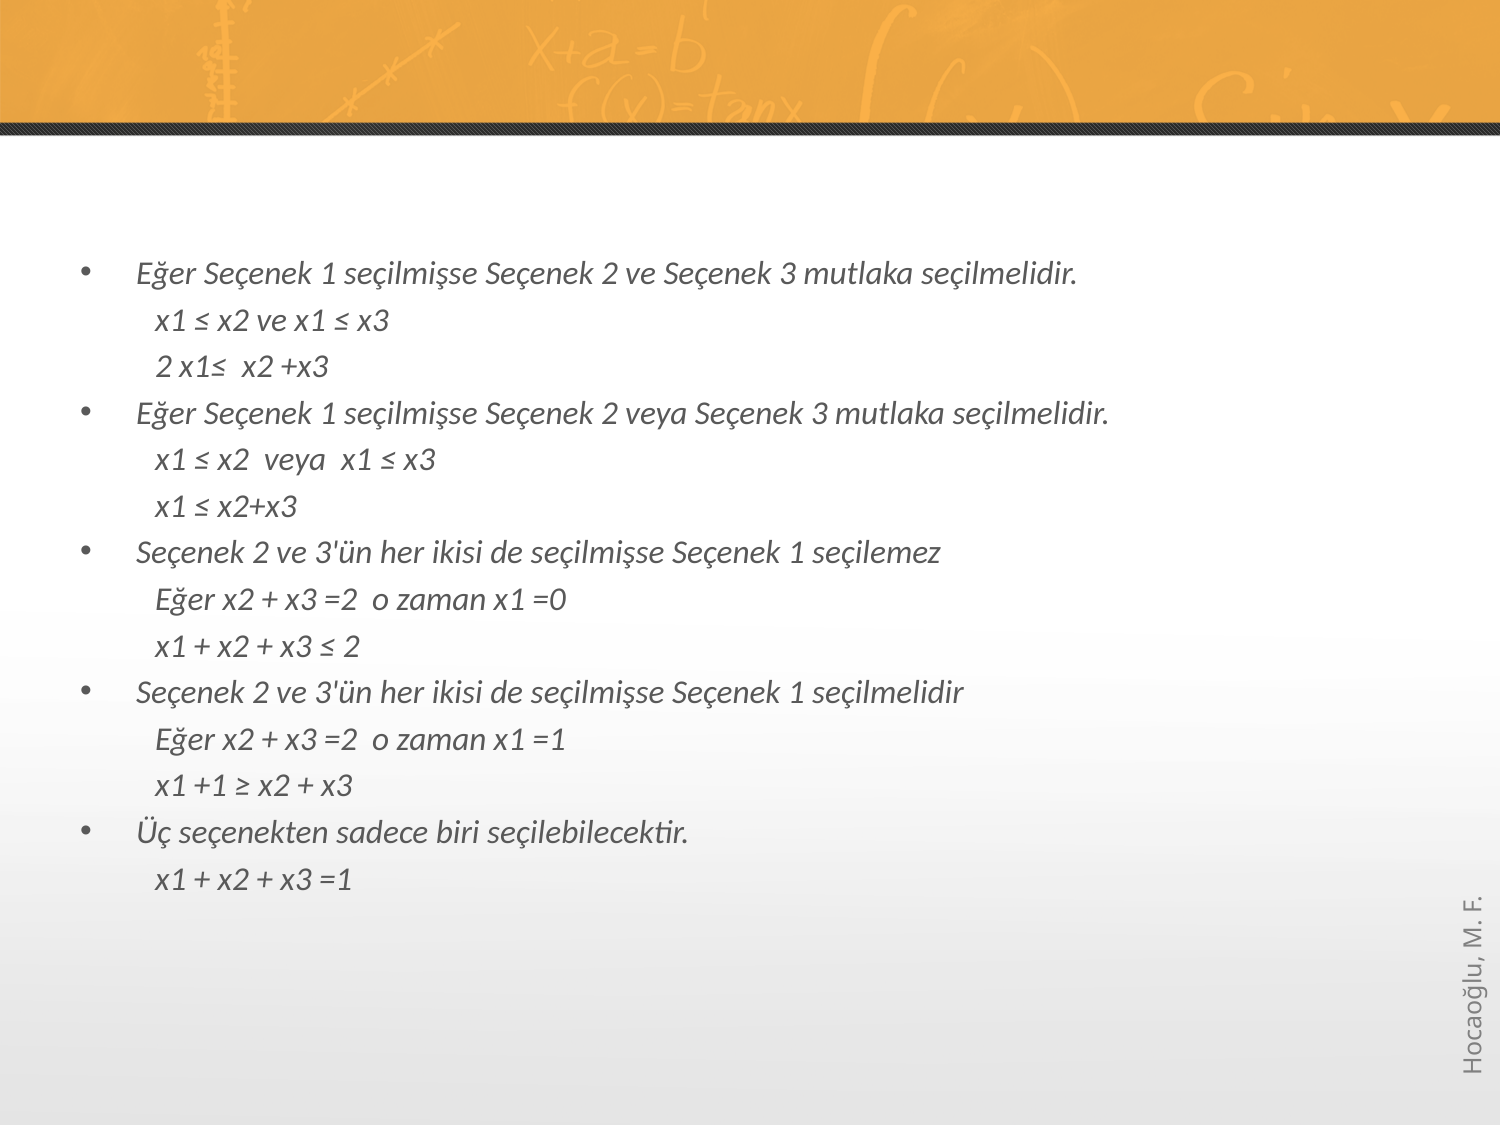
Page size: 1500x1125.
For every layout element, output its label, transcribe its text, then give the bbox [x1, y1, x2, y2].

list Eğer Seçenek 1 seçilmişse Seçenek 2 ve Seçenek 3 mutlaka seçilmelidir. x1 ≤ x2 ve x1 ≤ x3 2 x1≤ x2 +x3 Eğer Seçenek 1 seçilmişse Seçenek 2 veya Seçenek 3 mutlaka seçilmelidir. x1 ≤ x2 veya x1 ≤ x3 x1 ≤ x2+x3 Seçenek 2 ve 3'ün her ikisi de seçilmişse Seçenek 1 seçilemez Eğer x2 + x3 =2 o zaman x1 =0 x1 + x2 + x3 ≤ 2 Seçenek 2 ve 3'ün her ikisi de seçilmişse Seçenek 1 seçilmelidir Eğer x2 + x3 =2 o zaman x1 =1 x1 +1 ≥ x2 + x3 Üç seçenekten sadece biri seçilebilecektir. x1 + x2 + x3 =1 [64, 243, 1444, 1045]
picture [0, 0, 1500, 1125]
